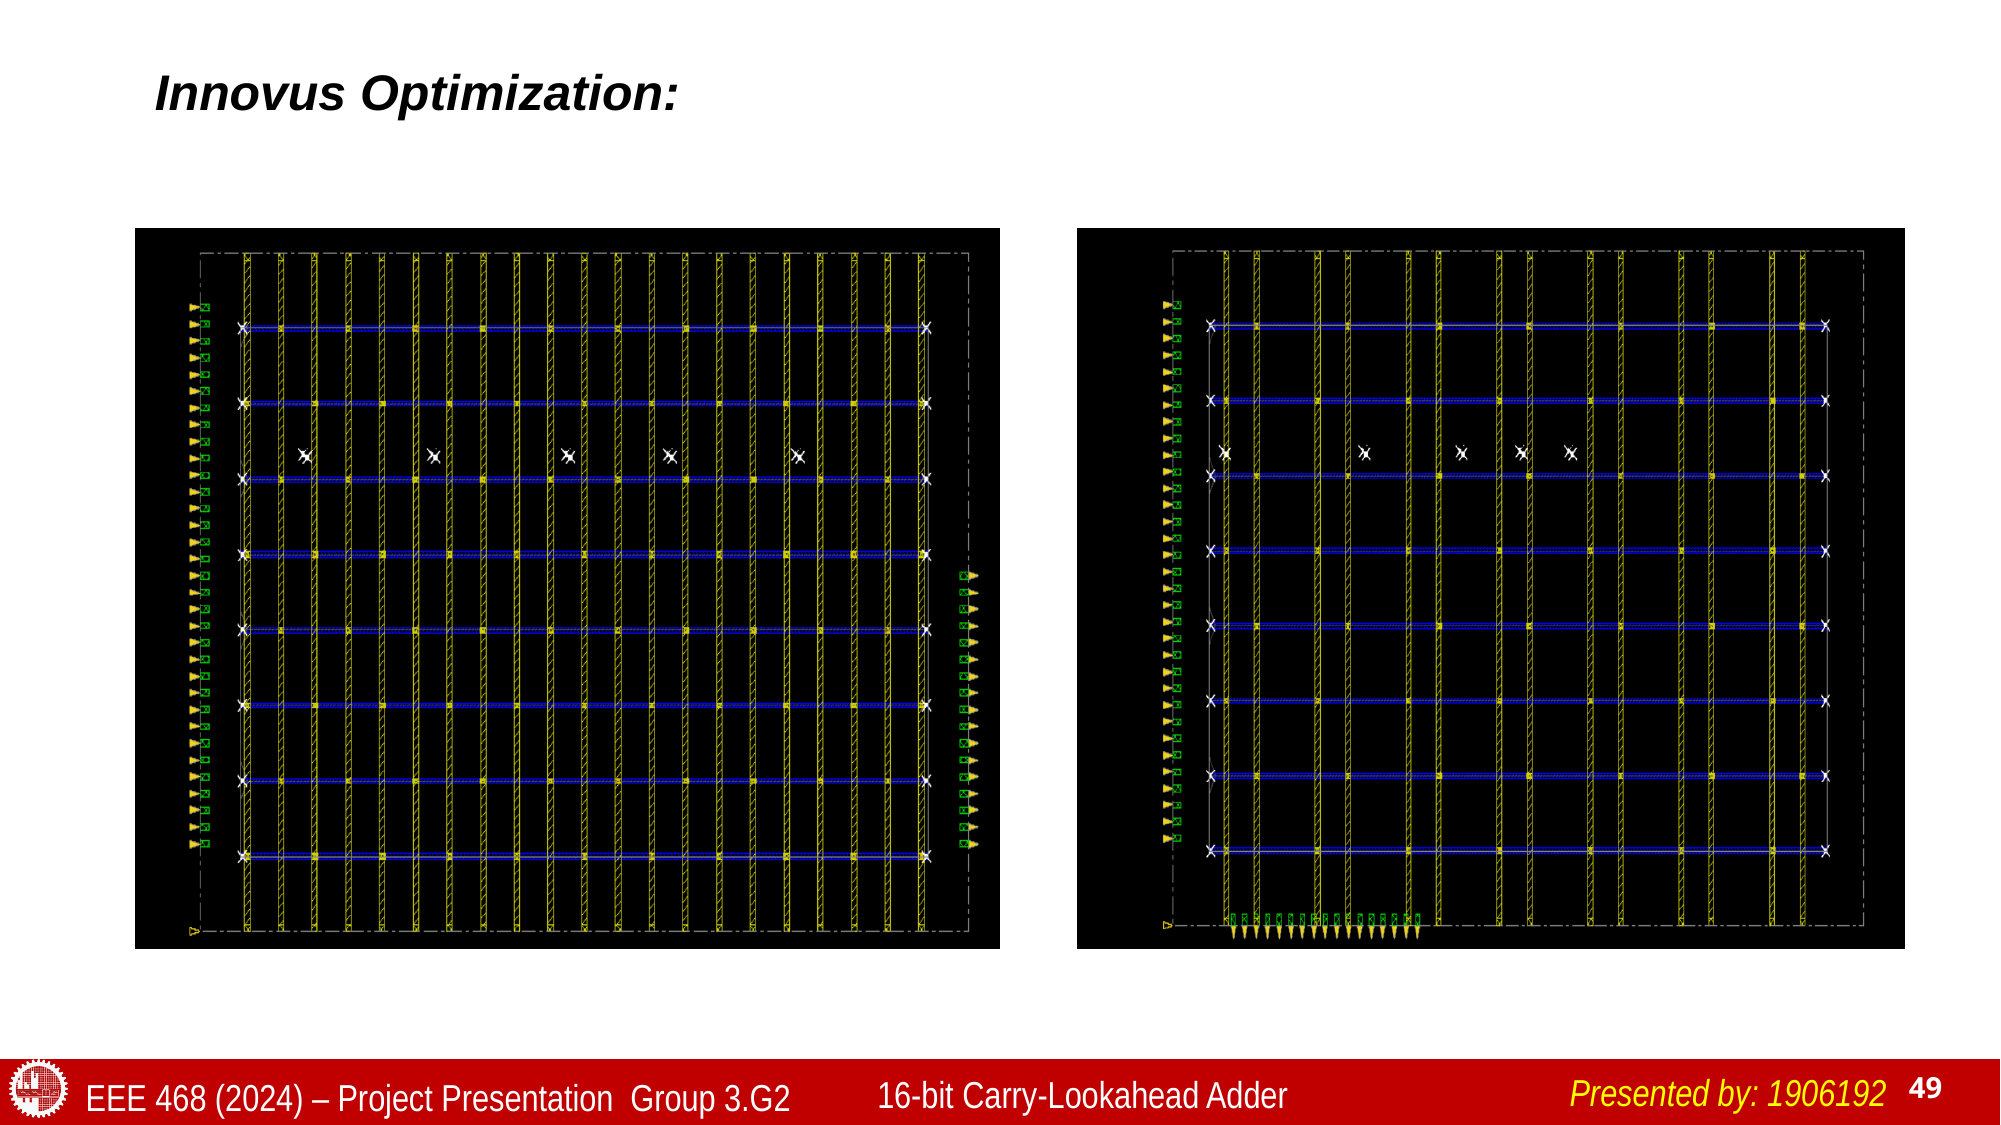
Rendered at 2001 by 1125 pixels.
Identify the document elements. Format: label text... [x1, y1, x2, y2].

text_box Innovus Optimization: [139, 53, 1865, 1014]
footer 16-bit Carry-Lookahead Adder [862, 1063, 1499, 1125]
picture [8, 1059, 71, 1118]
slide_number EEE 468 (2024) – Project Presentation Group 3.G2 [70, 1066, 862, 1125]
picture [135, 228, 1000, 949]
text_box Presented by: 1906192 [1554, 1061, 1902, 1122]
list [137, 50, 1863, 224]
slide_number 49 [1902, 1066, 1958, 1118]
picture [1077, 228, 1905, 949]
